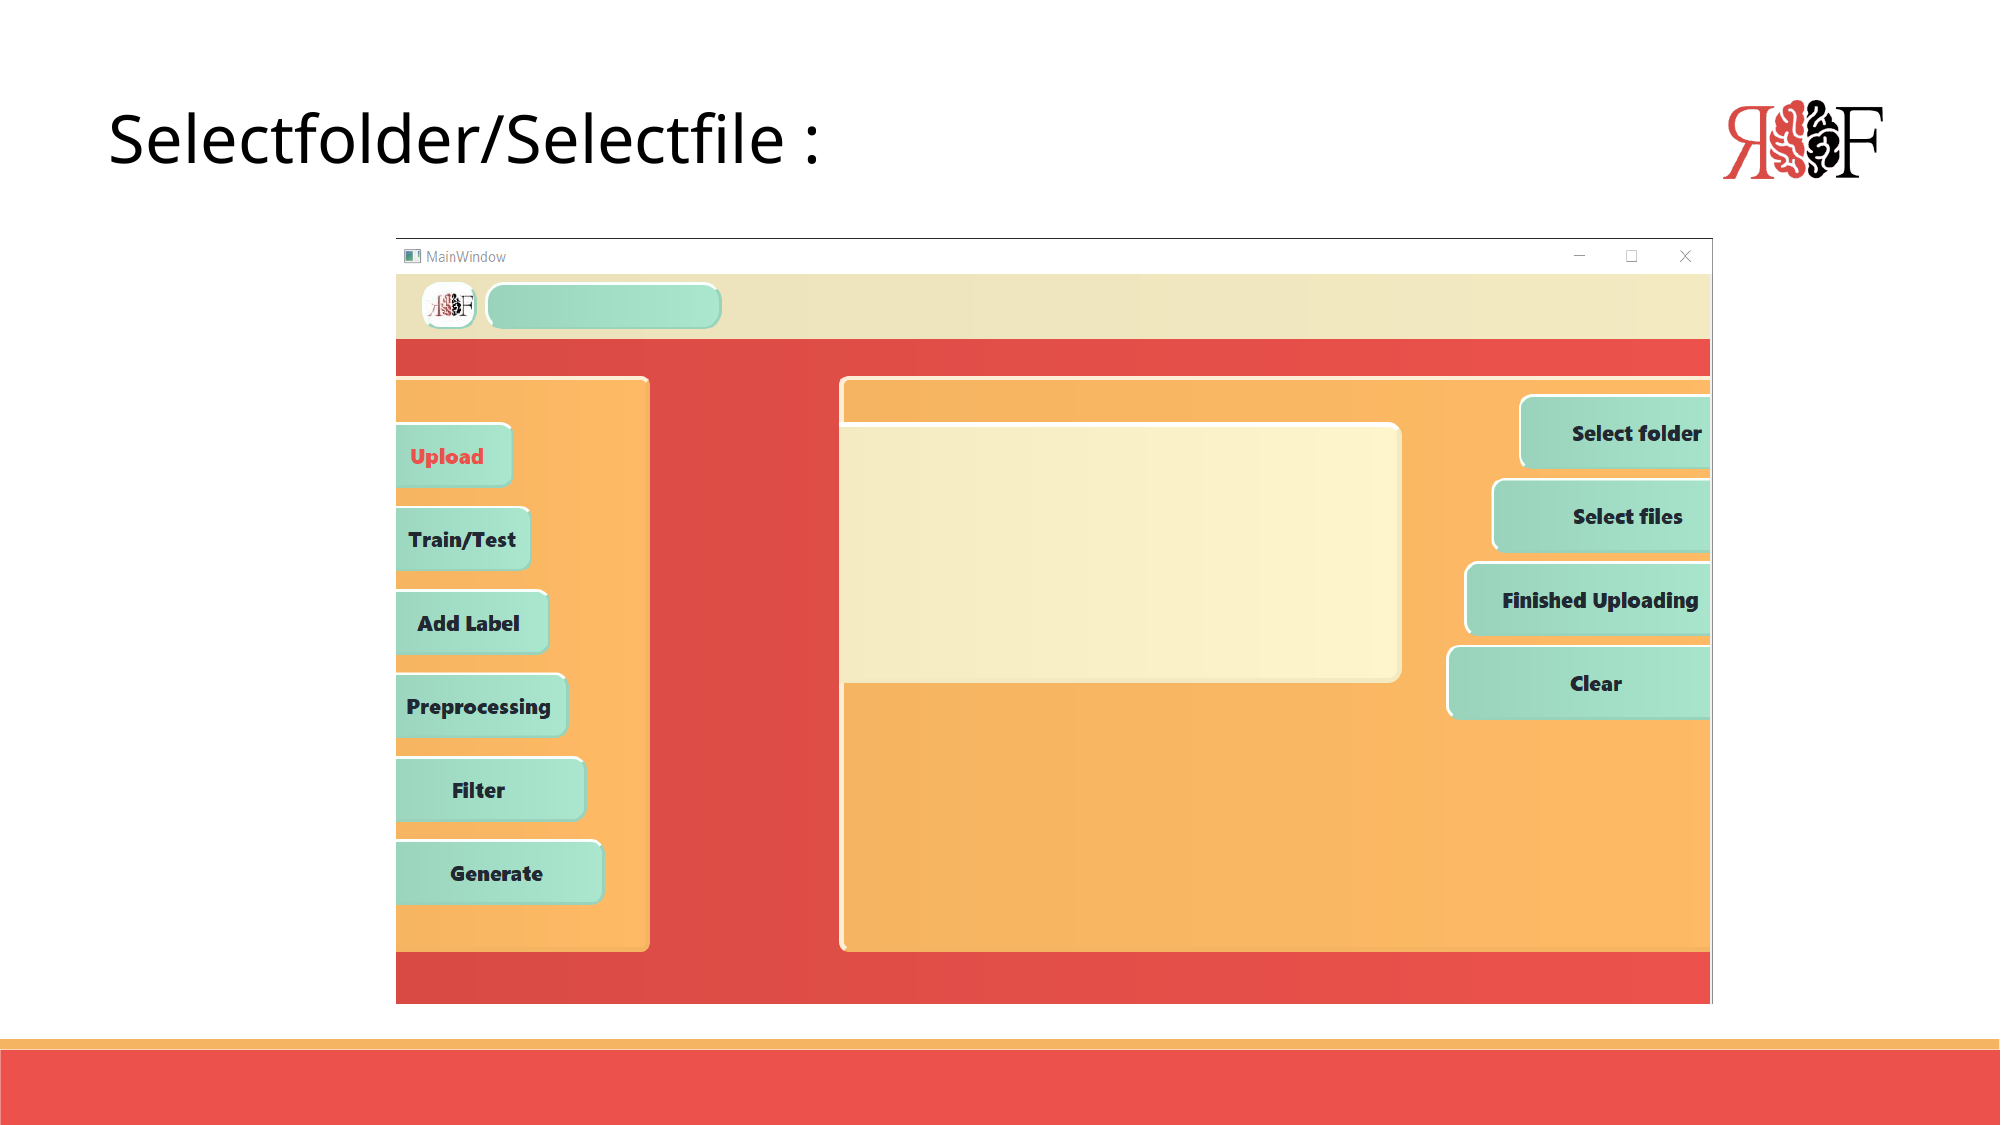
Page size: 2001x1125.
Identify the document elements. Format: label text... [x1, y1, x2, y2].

picture [1712, 70, 1907, 205]
picture [396, 238, 1714, 1005]
text_box Selectfolder/Selectfile : [94, 89, 1094, 184]
